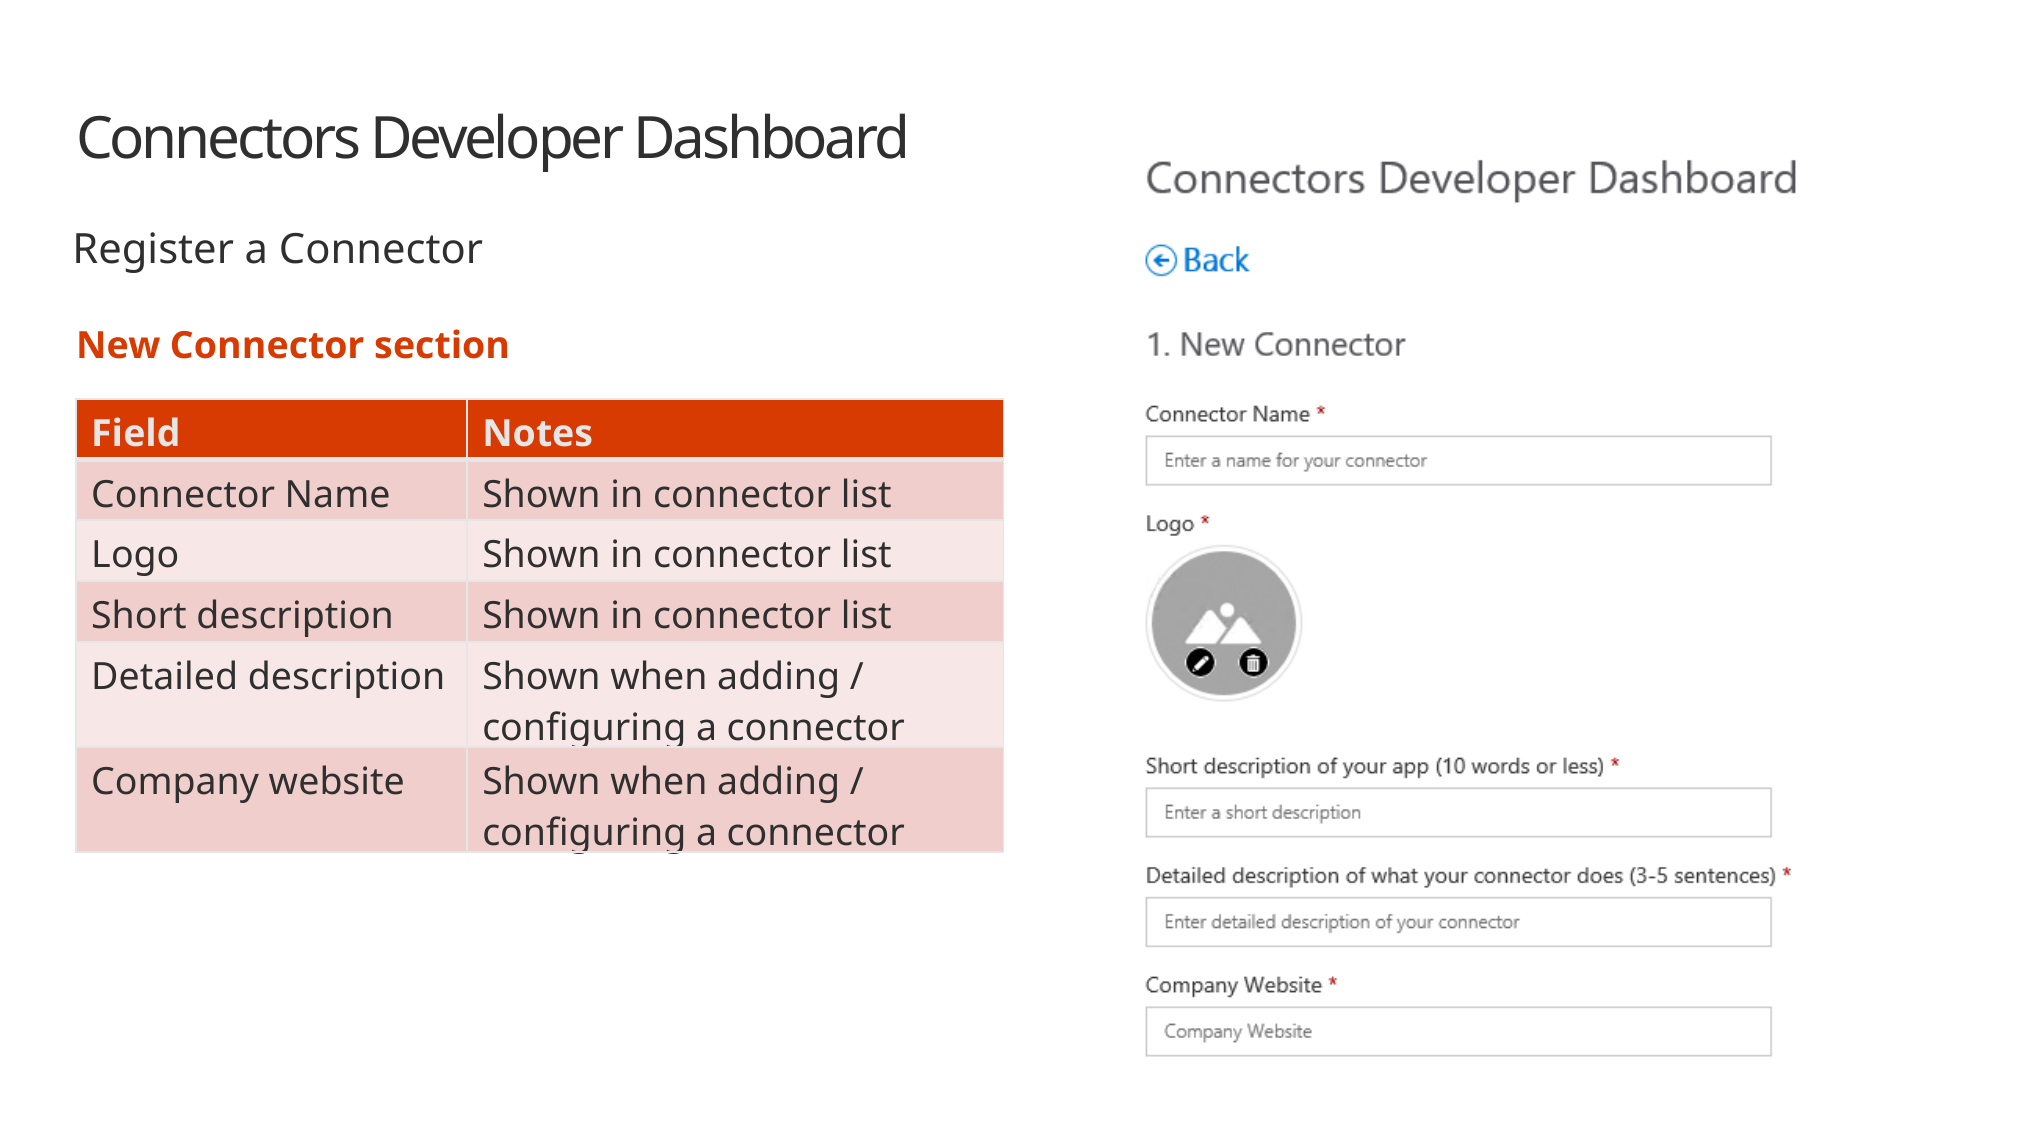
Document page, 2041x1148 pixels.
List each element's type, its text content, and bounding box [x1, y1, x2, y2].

table_cell Logo [77, 521, 466, 580]
table_cell Detailed description [77, 643, 466, 746]
table_cell Company website [77, 748, 466, 851]
table_cell Shown in connector list [468, 462, 1003, 519]
table_header Field [77, 400, 466, 457]
table_header Notes [468, 400, 1003, 457]
picture [1124, 137, 1888, 1074]
table_cell Shown when adding / configuring a connector [468, 748, 1003, 851]
table_cell Shown in connector list [468, 521, 1003, 580]
table_cell Connector Name [77, 462, 466, 519]
list New Connector section [76, 328, 1004, 367]
table_cell Shown in connector list [468, 582, 1003, 641]
text_box Register a Connector [48, 212, 1124, 288]
table_cell Shown when adding / configuring a connector [468, 643, 1003, 746]
table_cell Short description [77, 582, 466, 641]
title Connectors Developer Dashboard [76, 103, 1969, 172]
